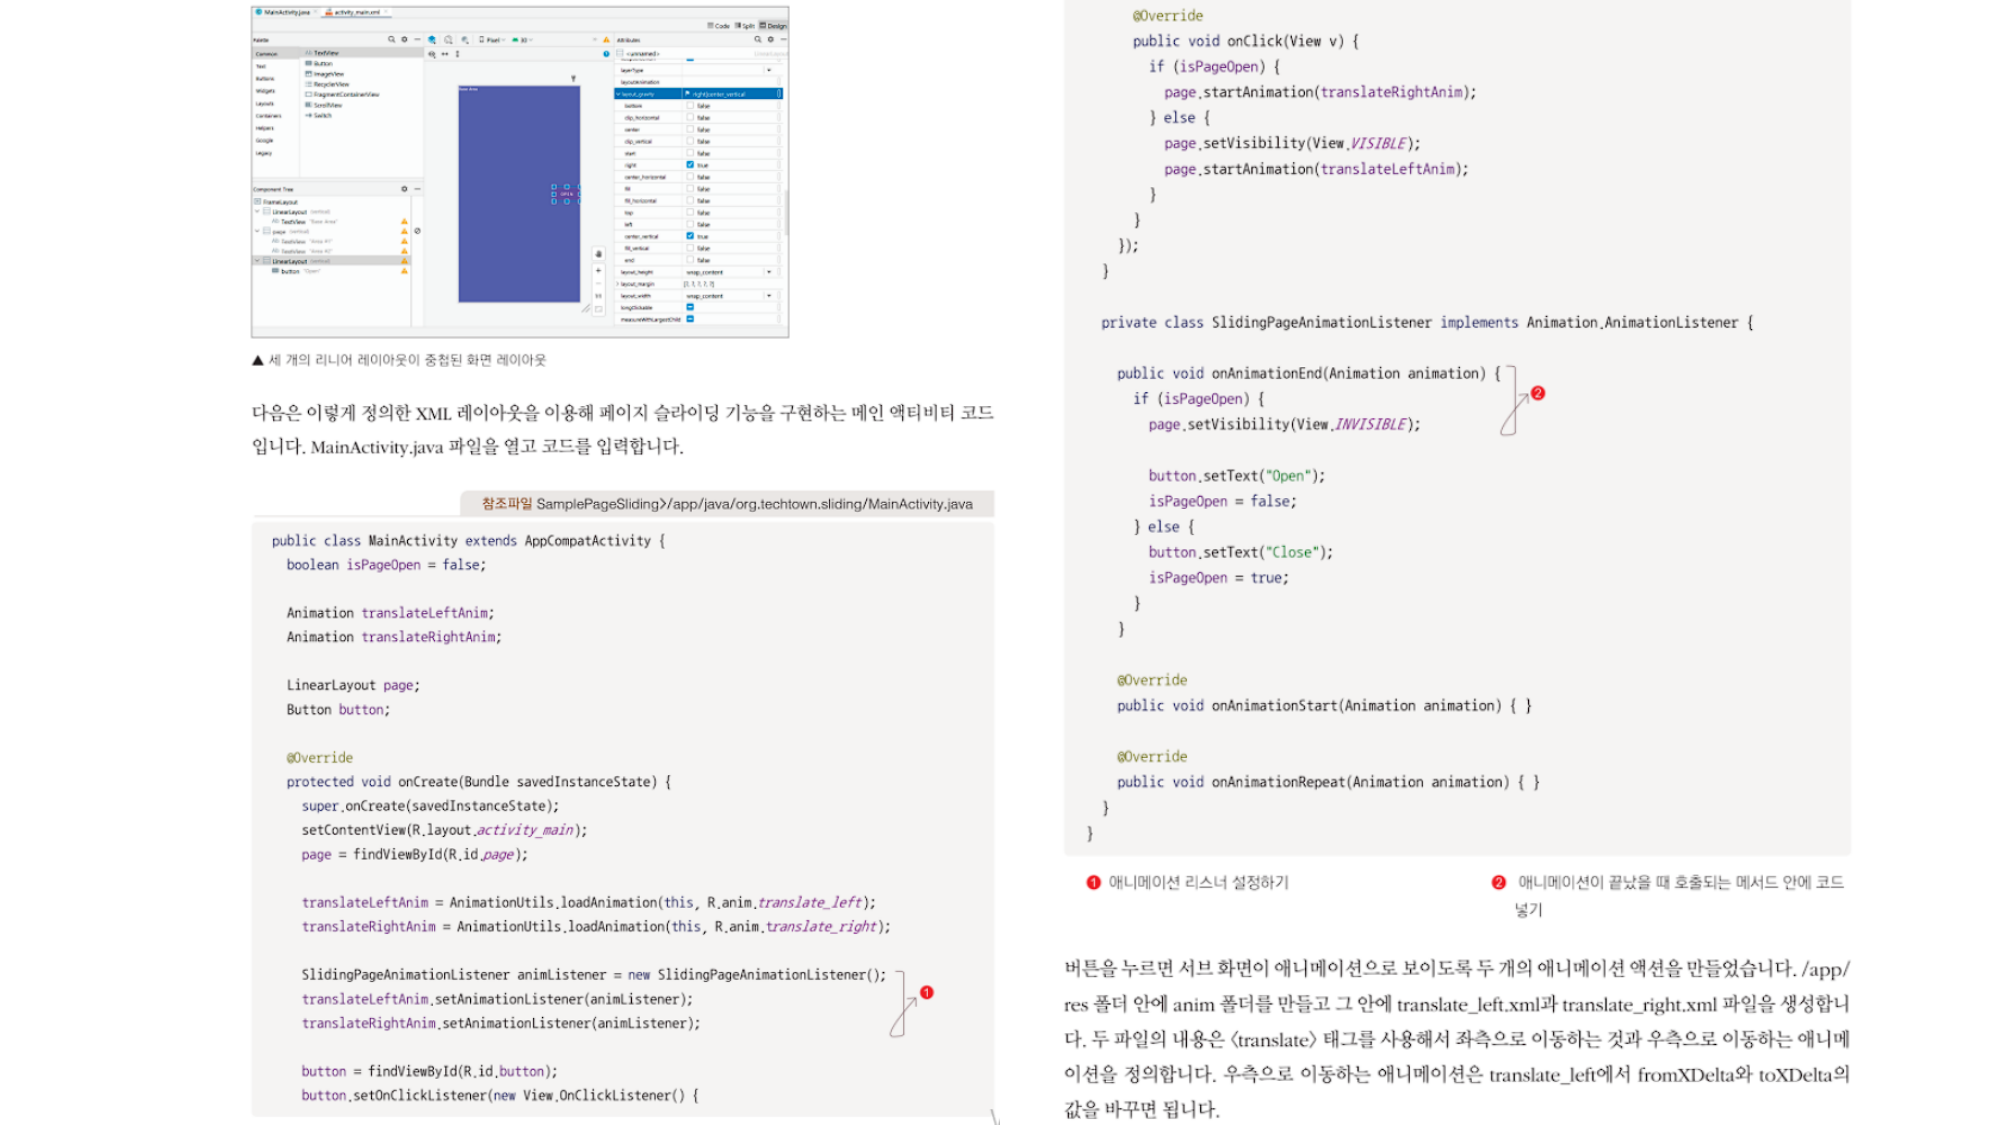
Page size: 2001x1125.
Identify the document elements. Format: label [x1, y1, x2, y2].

picture [218, 0, 1001, 1125]
picture [1044, 0, 1869, 1125]
